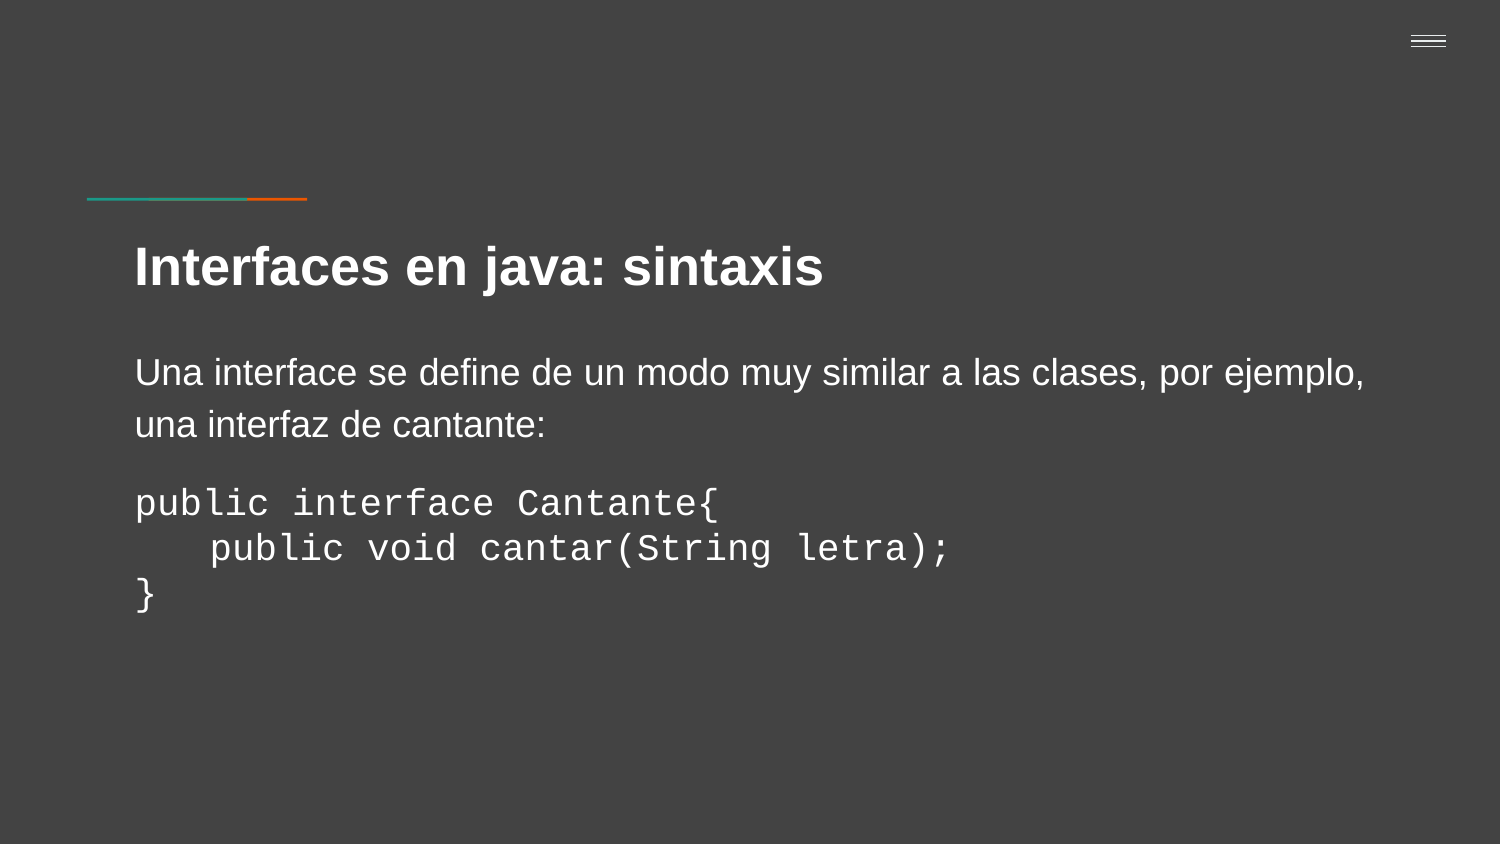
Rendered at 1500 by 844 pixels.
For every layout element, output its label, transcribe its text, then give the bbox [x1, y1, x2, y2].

list Una interface se define de un modo muy similar a las clases, por ejemplo, una interfaz de cantante: public interface Cantante{ public void cantar(String letra); } [119, 326, 1381, 739]
title Interfaces en java: sintaxis [119, 216, 1381, 305]
